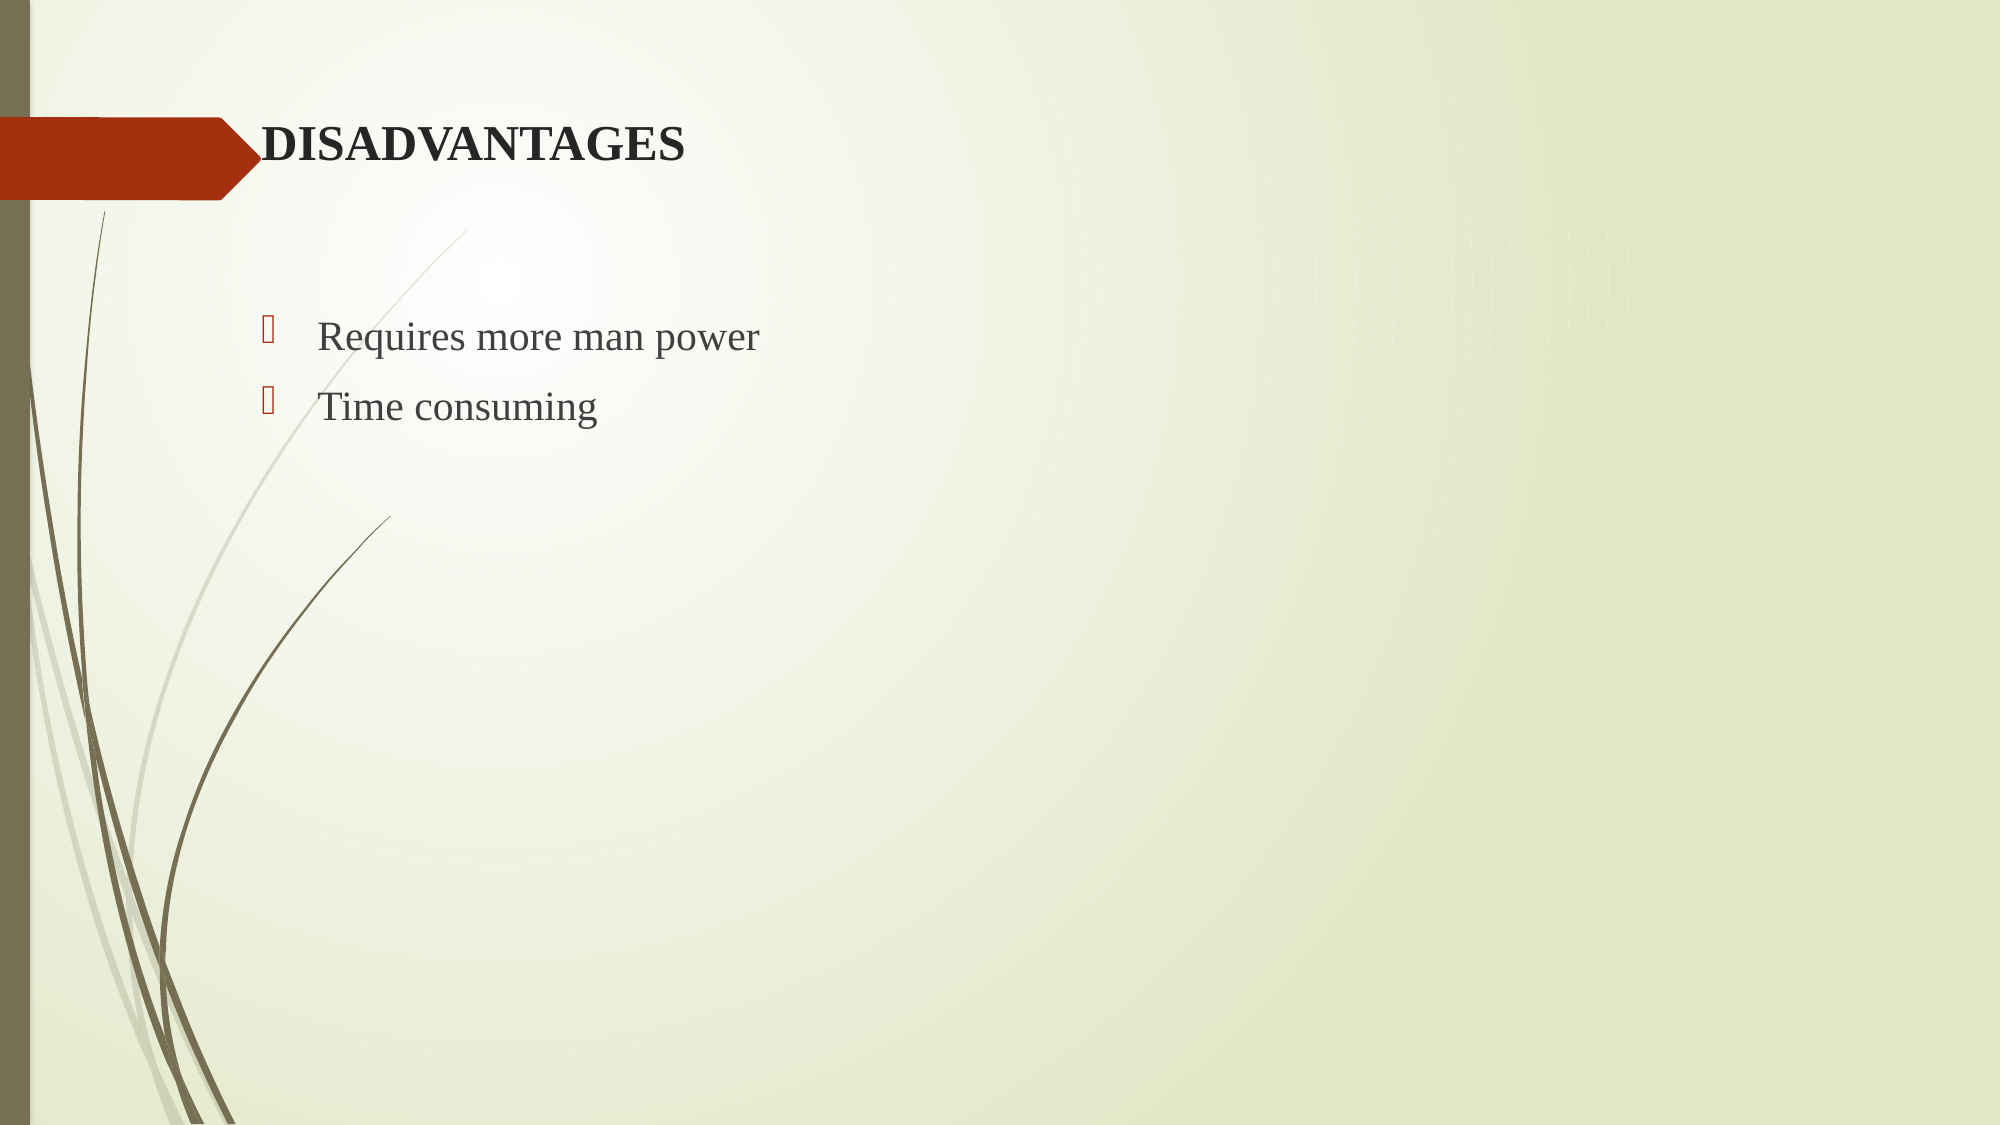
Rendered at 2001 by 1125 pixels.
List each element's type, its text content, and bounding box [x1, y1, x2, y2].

list Requires more man power Time consuming [246, 228, 1908, 1055]
title DISADVANTAGES [246, 102, 1972, 178]
